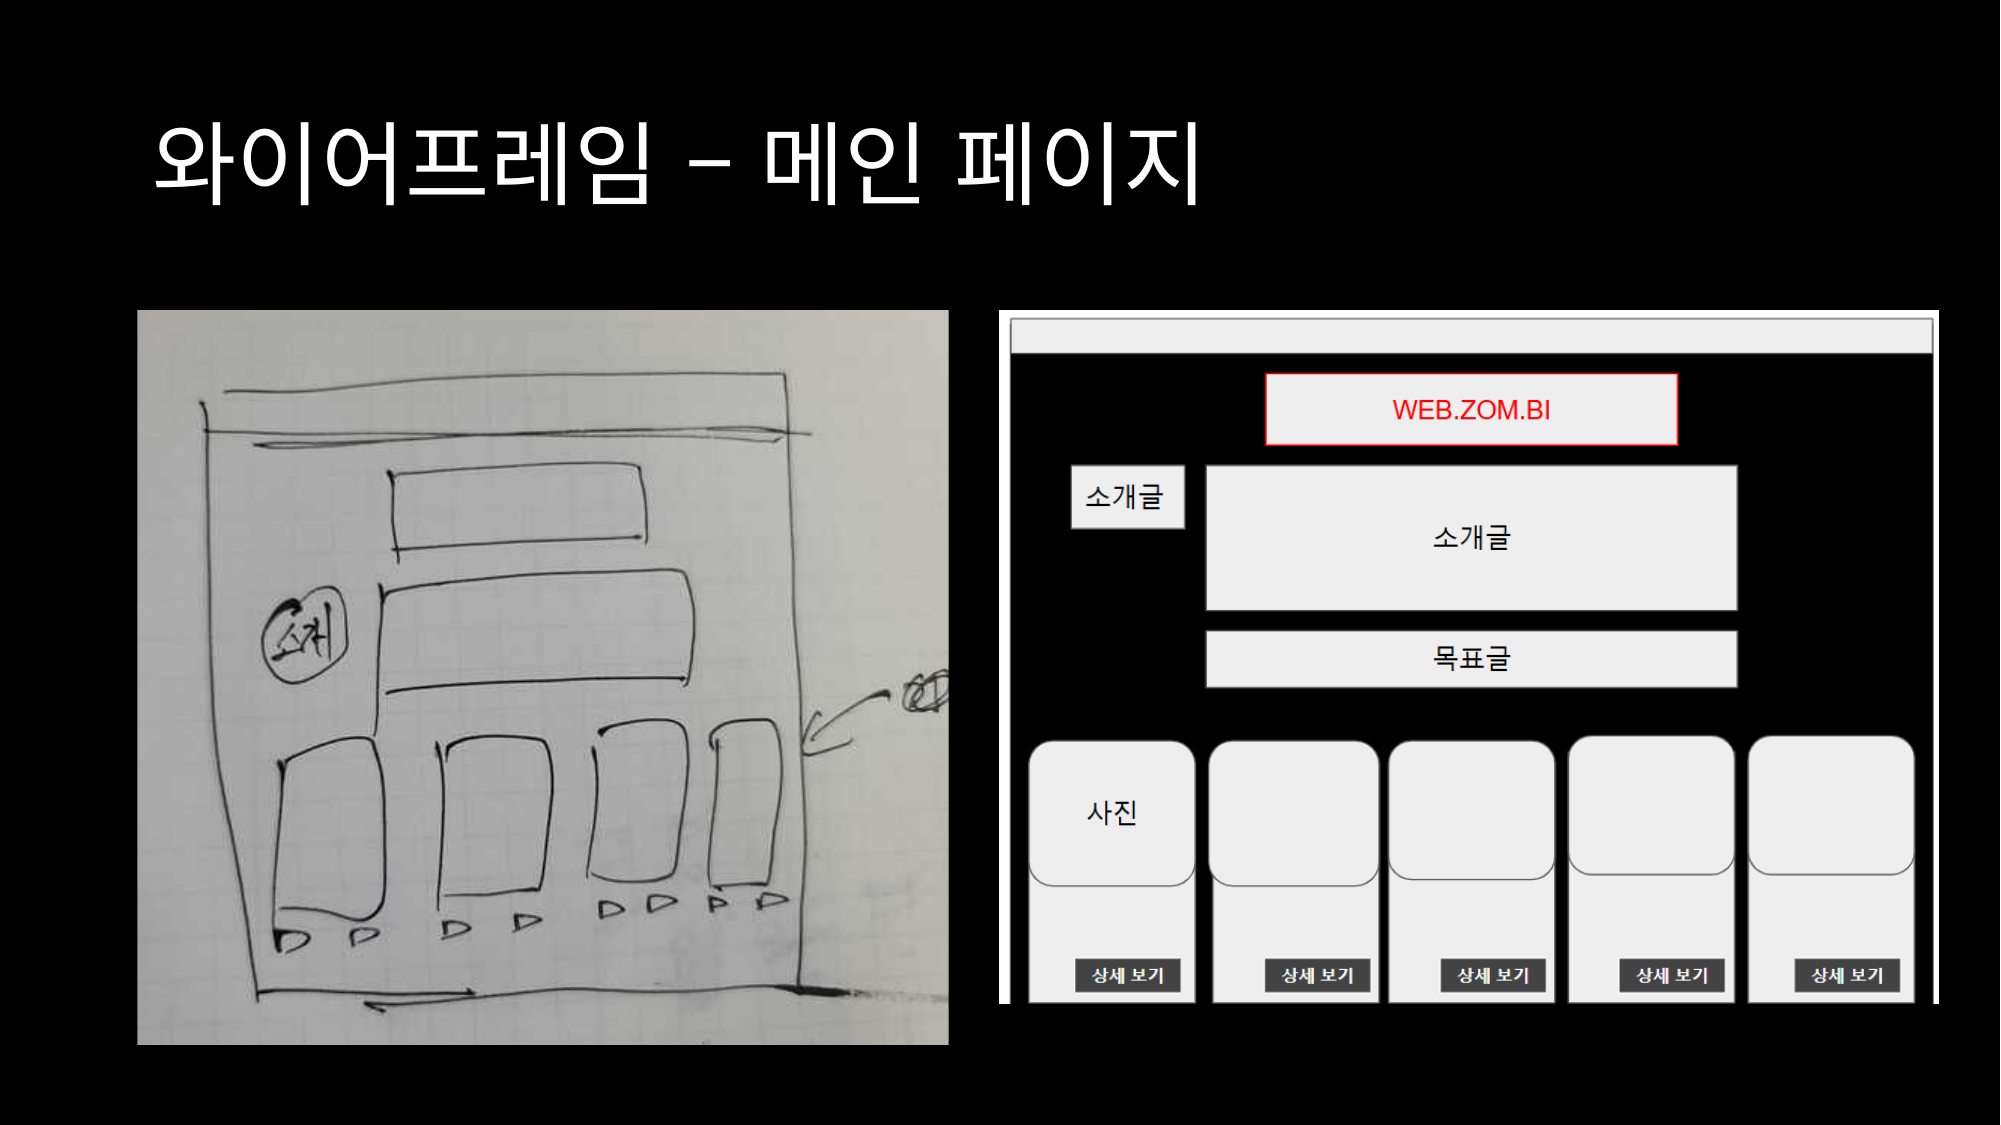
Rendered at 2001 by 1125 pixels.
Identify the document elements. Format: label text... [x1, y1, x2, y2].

title 와이어프레임 – 메인 페이지 [137, 59, 1863, 278]
picture [137, 310, 949, 1045]
picture [999, 310, 1939, 1045]
